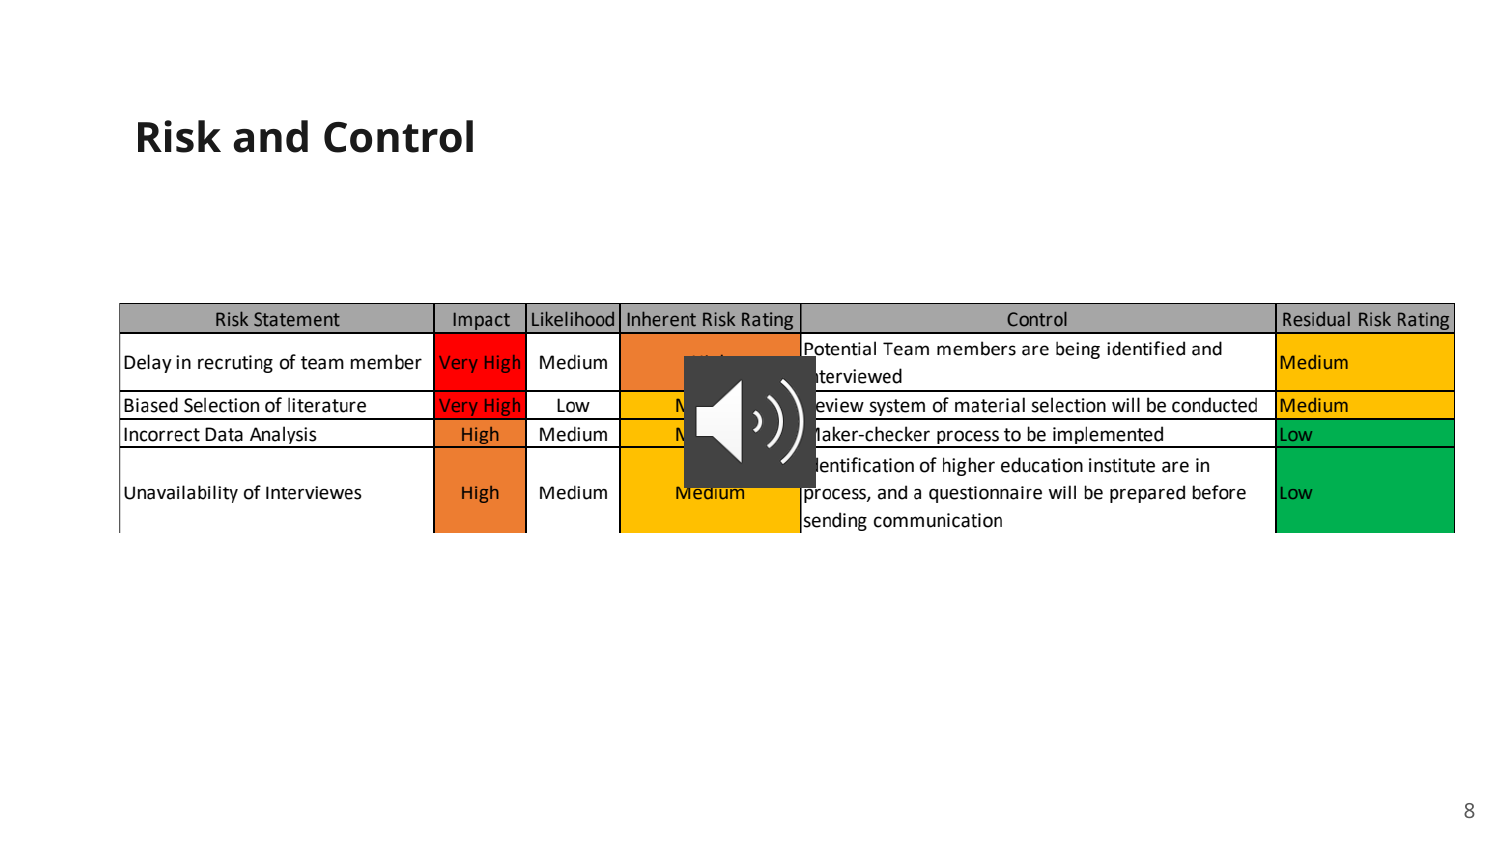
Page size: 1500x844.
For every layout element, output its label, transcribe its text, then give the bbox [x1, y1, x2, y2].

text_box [119, 303, 1456, 534]
text_box Risk and Control [119, 95, 1381, 184]
picture [683, 354, 817, 489]
slide_number 8 [1400, 779, 1491, 844]
